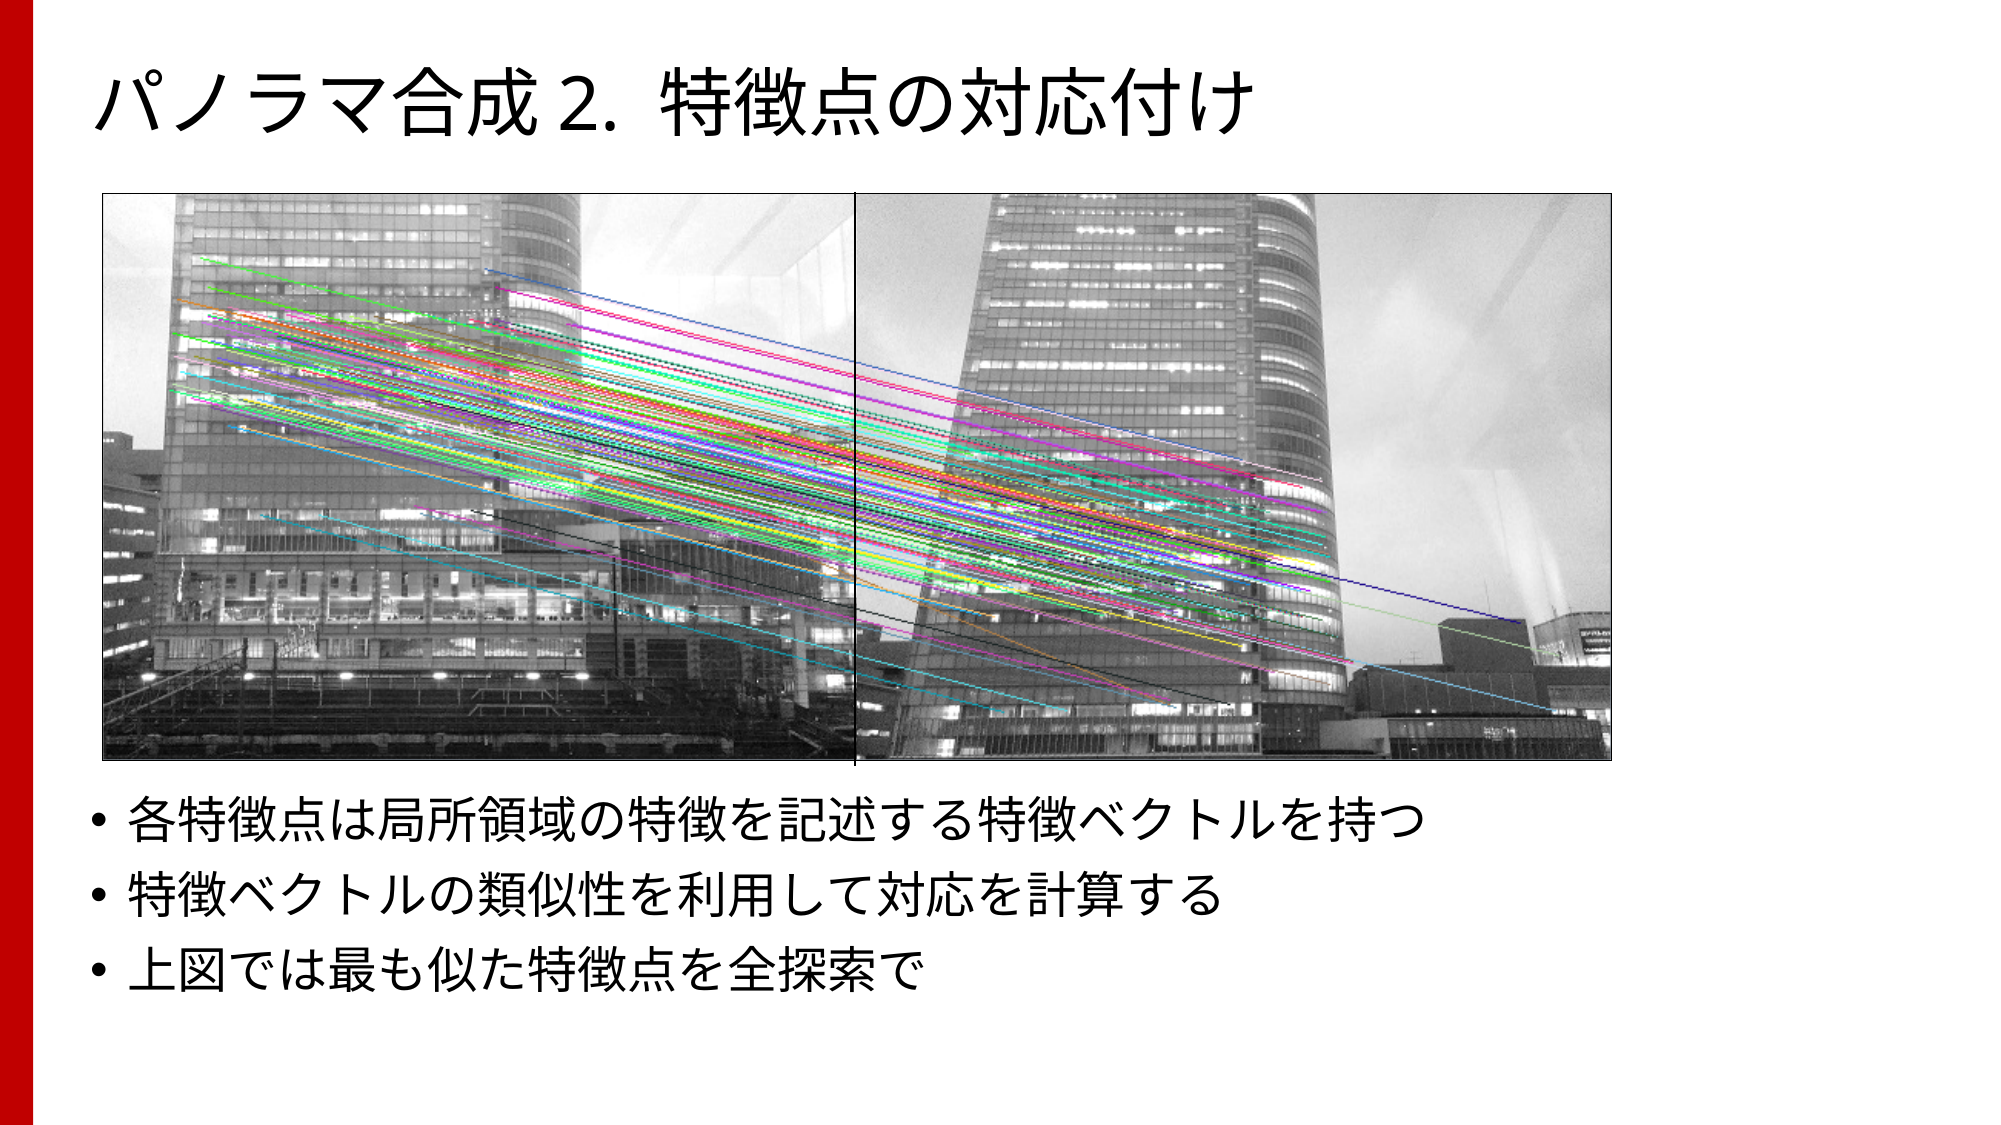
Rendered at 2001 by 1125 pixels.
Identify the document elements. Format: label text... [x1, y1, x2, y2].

title パノラマ合成2. 特徴点の対応付け [75, 46, 1958, 167]
list 各特徴点は局所領域の特徴を記述する特徴ベクトルを持つ 特徴ベクトルの類似性を利用して対応を計算する 上図では最も似た特徴点を全探索で [75, 787, 1958, 1088]
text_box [102, 191, 1612, 767]
